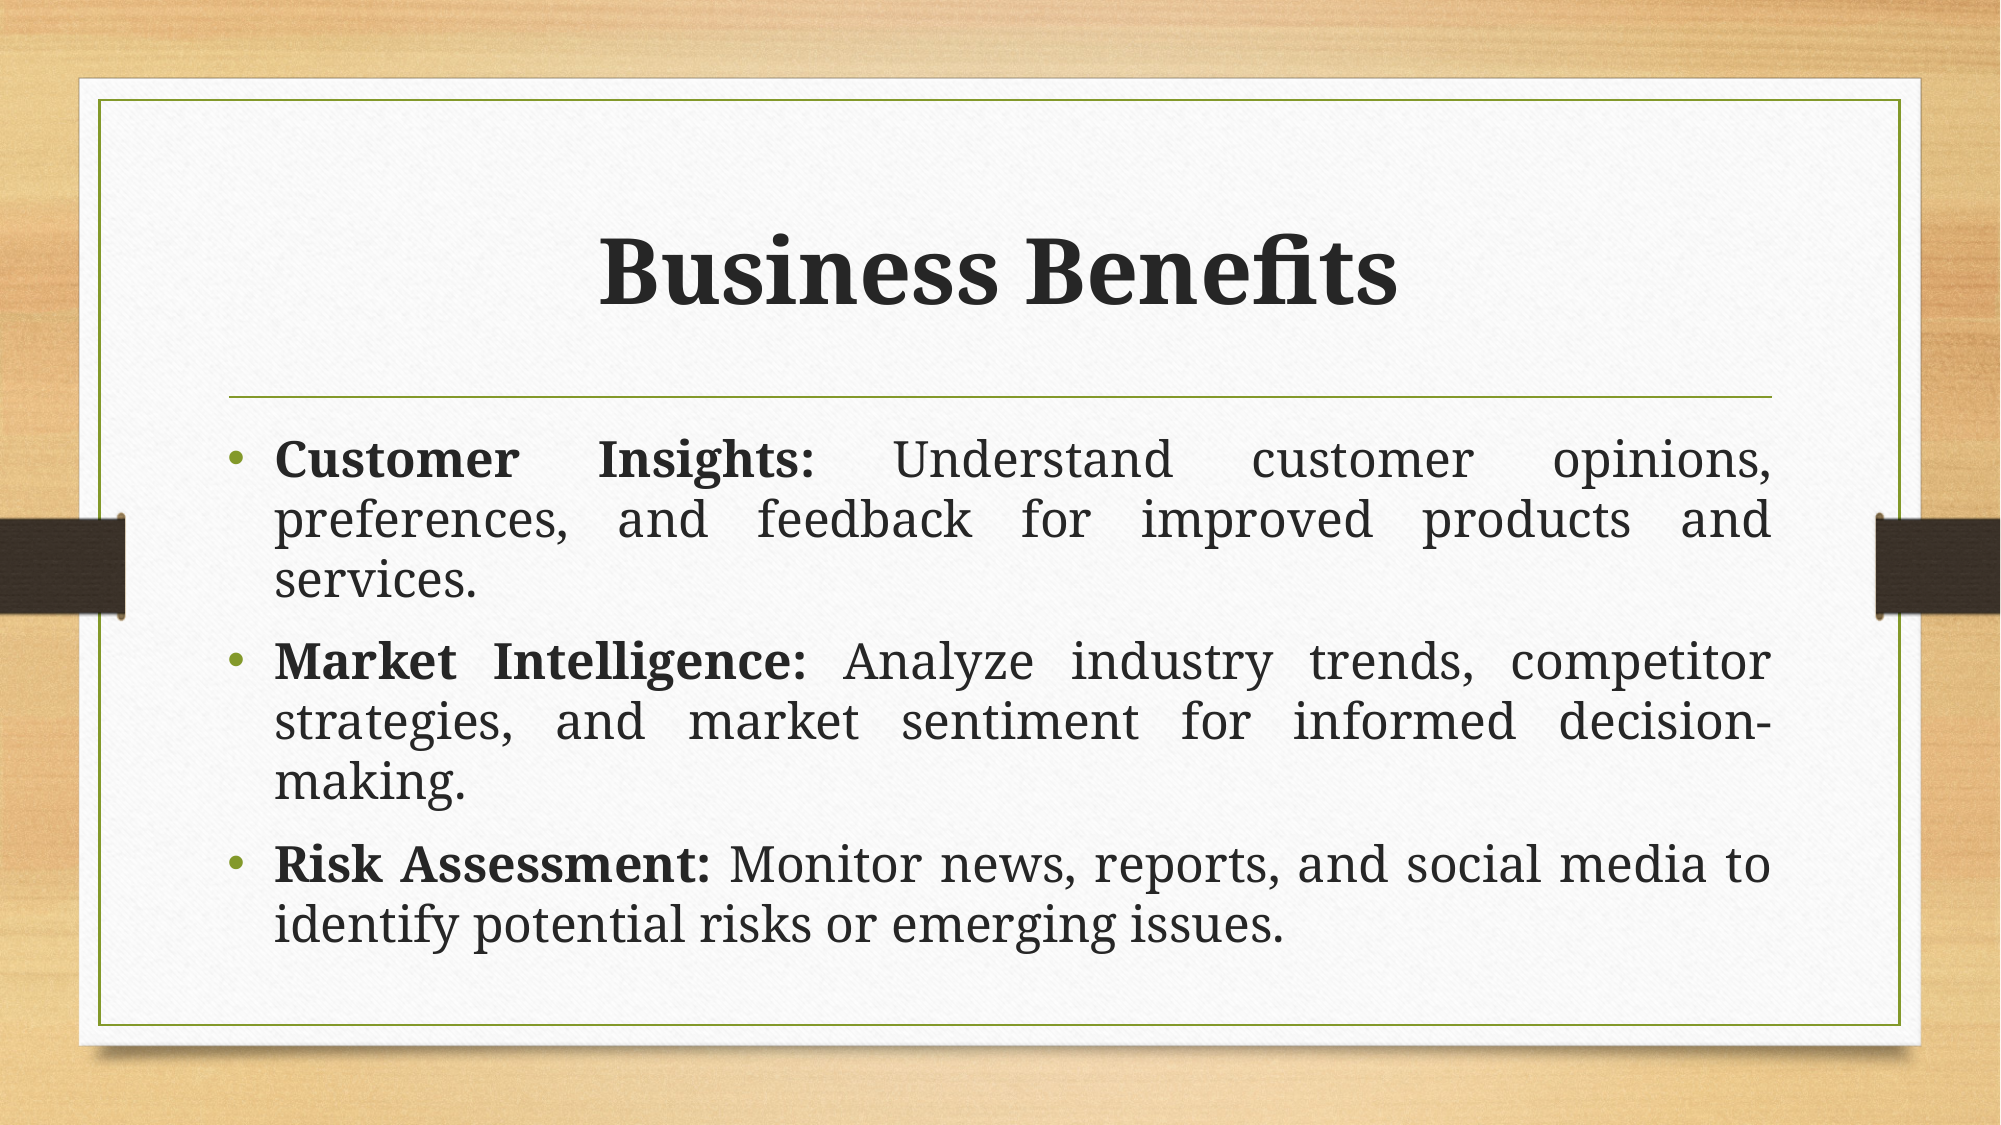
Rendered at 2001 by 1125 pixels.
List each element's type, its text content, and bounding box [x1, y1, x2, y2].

picture [0, 0, 2001, 1125]
list Customer Insights: Understand customer opinions, preferences, and feedback for improved products and services. Market Intelligence: Analyze industry trends, competitor strategies, and market sentiment for informed decision-making. Risk Assessment: Monitor news, reports, and social media to identify potential risks or emerging issues. [212, 419, 1788, 965]
title Business Benefits [212, 161, 1788, 375]
